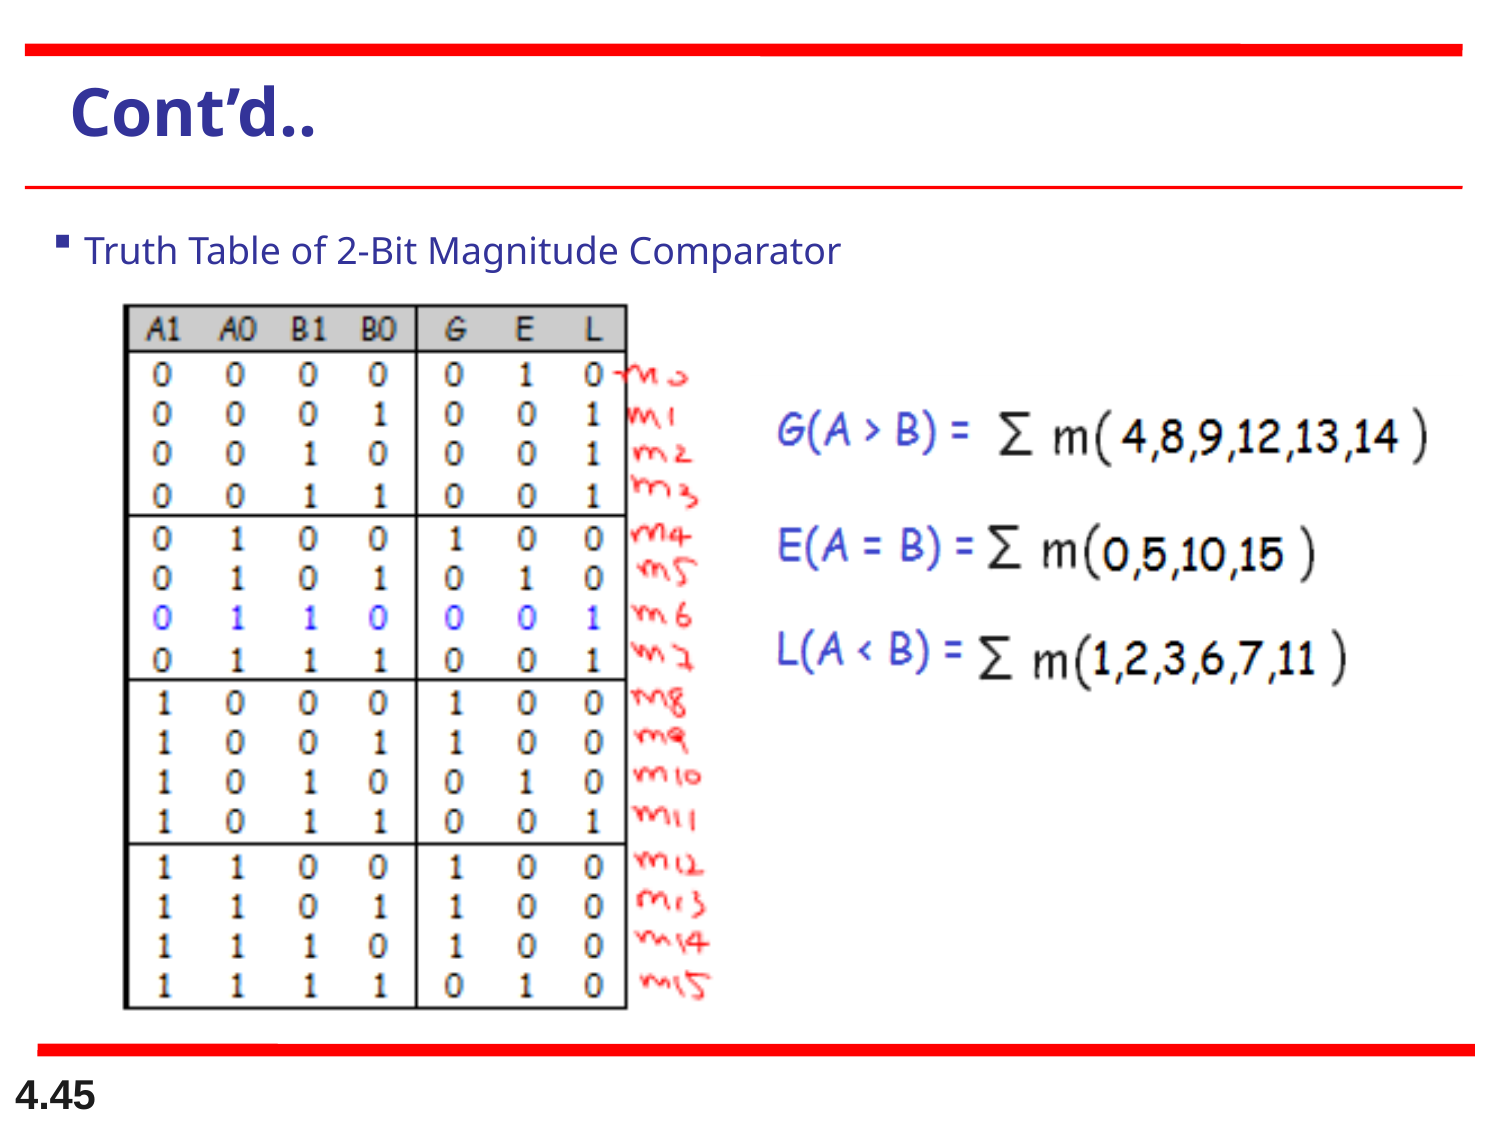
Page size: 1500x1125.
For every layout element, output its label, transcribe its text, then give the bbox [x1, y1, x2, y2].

text_box 4.45 [0, 1049, 313, 1125]
text_box Truth Table of 2-Bit Magnitude Comparator [37, 187, 1425, 334]
text_box Cont’d.. [54, 62, 334, 158]
picture [112, 287, 738, 1038]
picture [749, 374, 1463, 738]
